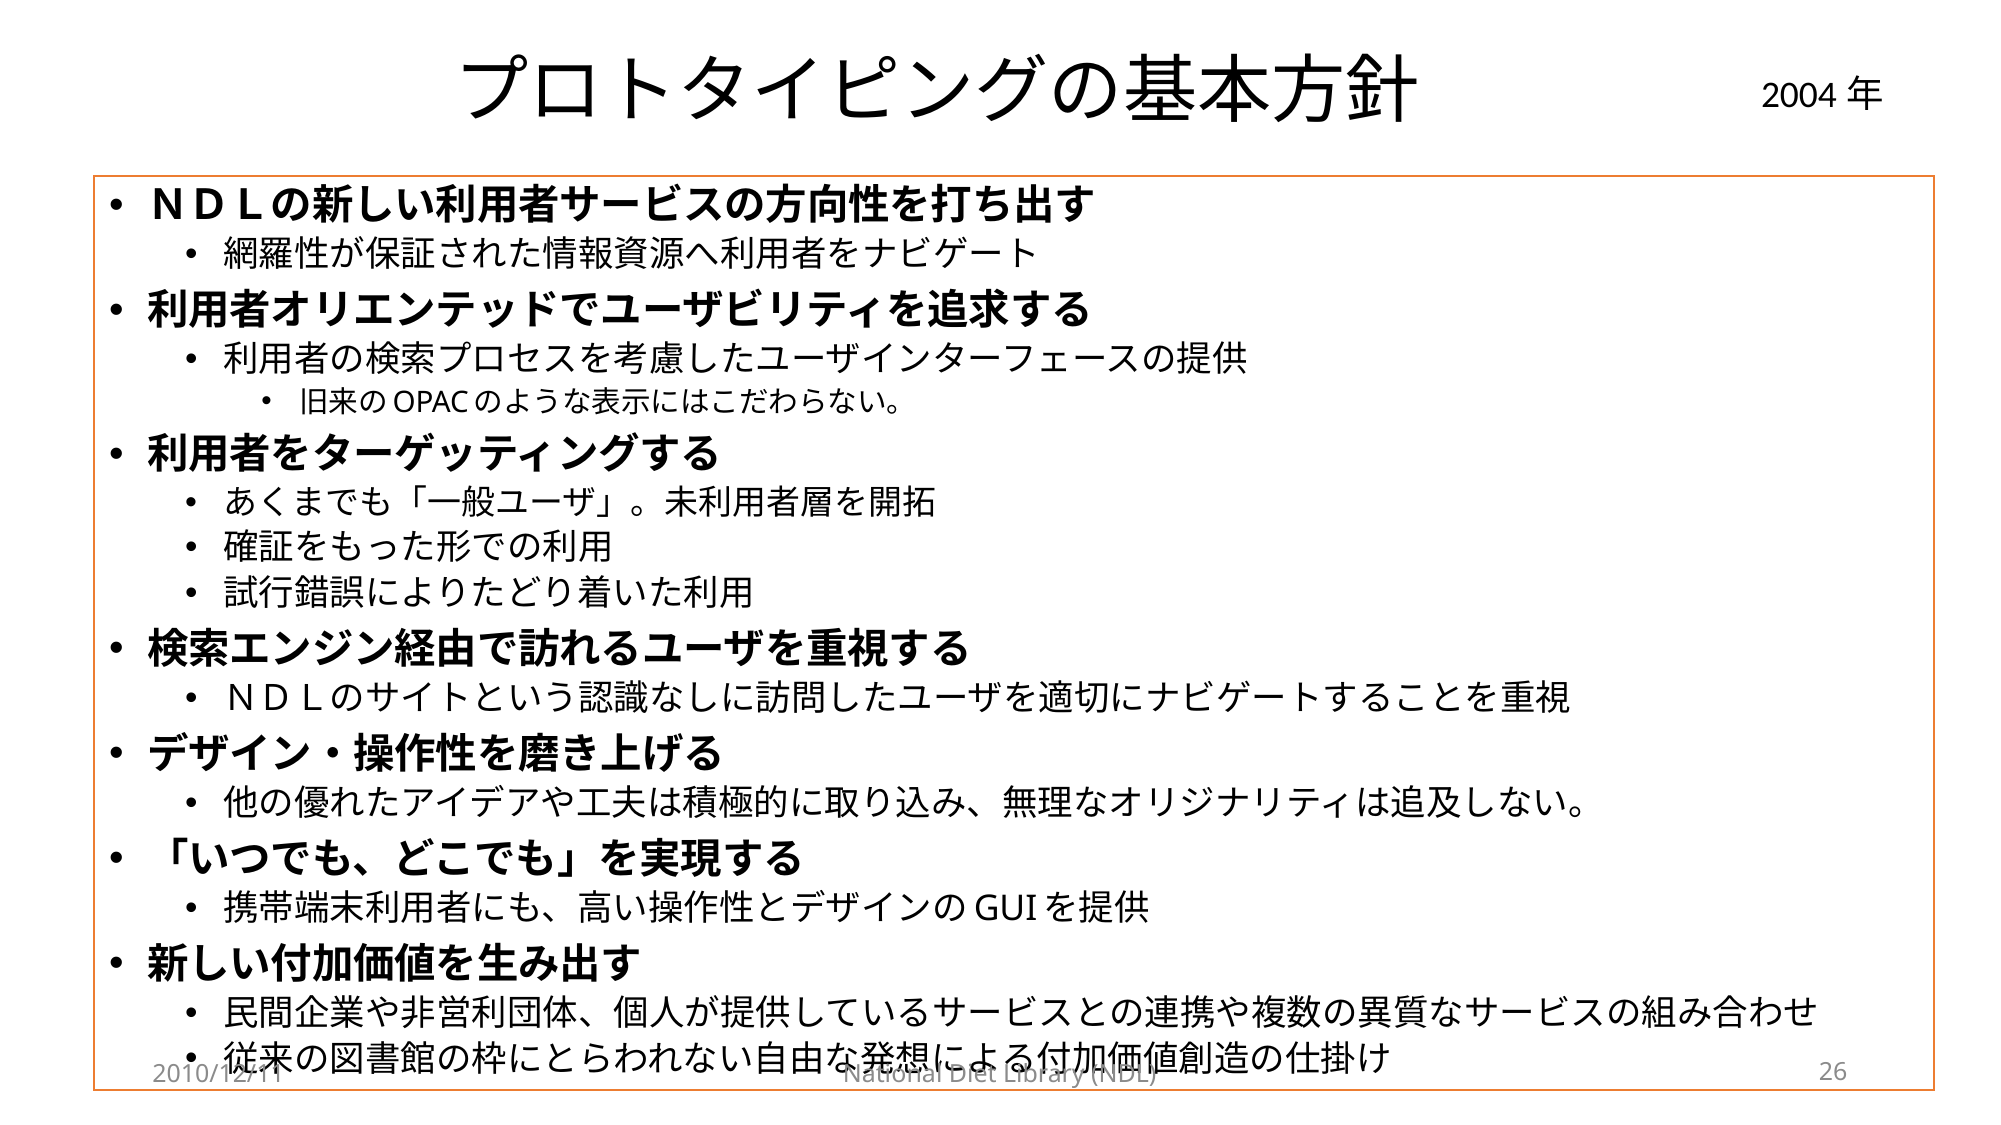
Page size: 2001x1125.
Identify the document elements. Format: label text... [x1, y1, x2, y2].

list ＮＤＬの新しい利用者サービスの方向性を打ち出す 網羅性が保証された情報資源へ利用者をナビゲート 利用者オリエンテッドでユーザビリティを追求する 利用者の検索プロセスを考慮したユーザインターフェースの提供 旧来のOPACのような表示にはこだわらない。 利用者をターゲッティングする あくまでも「一般ユーザ」。未利用者層を開拓 確証をもった形での利用 試行錯誤によりたどり着いた利用 検索エンジン経由で訪れるユーザを重視する ＮＤＬのサイトという認識なしに訪問したユーザを適切にナビゲートすることを重視 デザイン・操作性を磨き上げる 他の優れたアイデアや工夫は積極的に取り込み、無理なオリジナリティは追及しない。 「いつでも、どこでも」を実現する 携帯端末利用者にも、高い操作性とデザインのGUIを提供 新しい付加価値を生み出す 民間企業や非営利団体、個人が提供しているサービスとの連携や複数の異質なサービスの組み合わせ 従来の図書館の枠にとらわれない自由な発想による付加価値創造の仕掛け [93, 175, 1935, 1091]
title プロトタイピングの基本方針 [324, 45, 1550, 141]
text_box 2004年 [1746, 62, 1899, 123]
footer National Diet Library (NDL) [662, 1042, 1338, 1103]
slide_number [137, 1042, 588, 1103]
slide_number 26 [1412, 1042, 1863, 1103]
